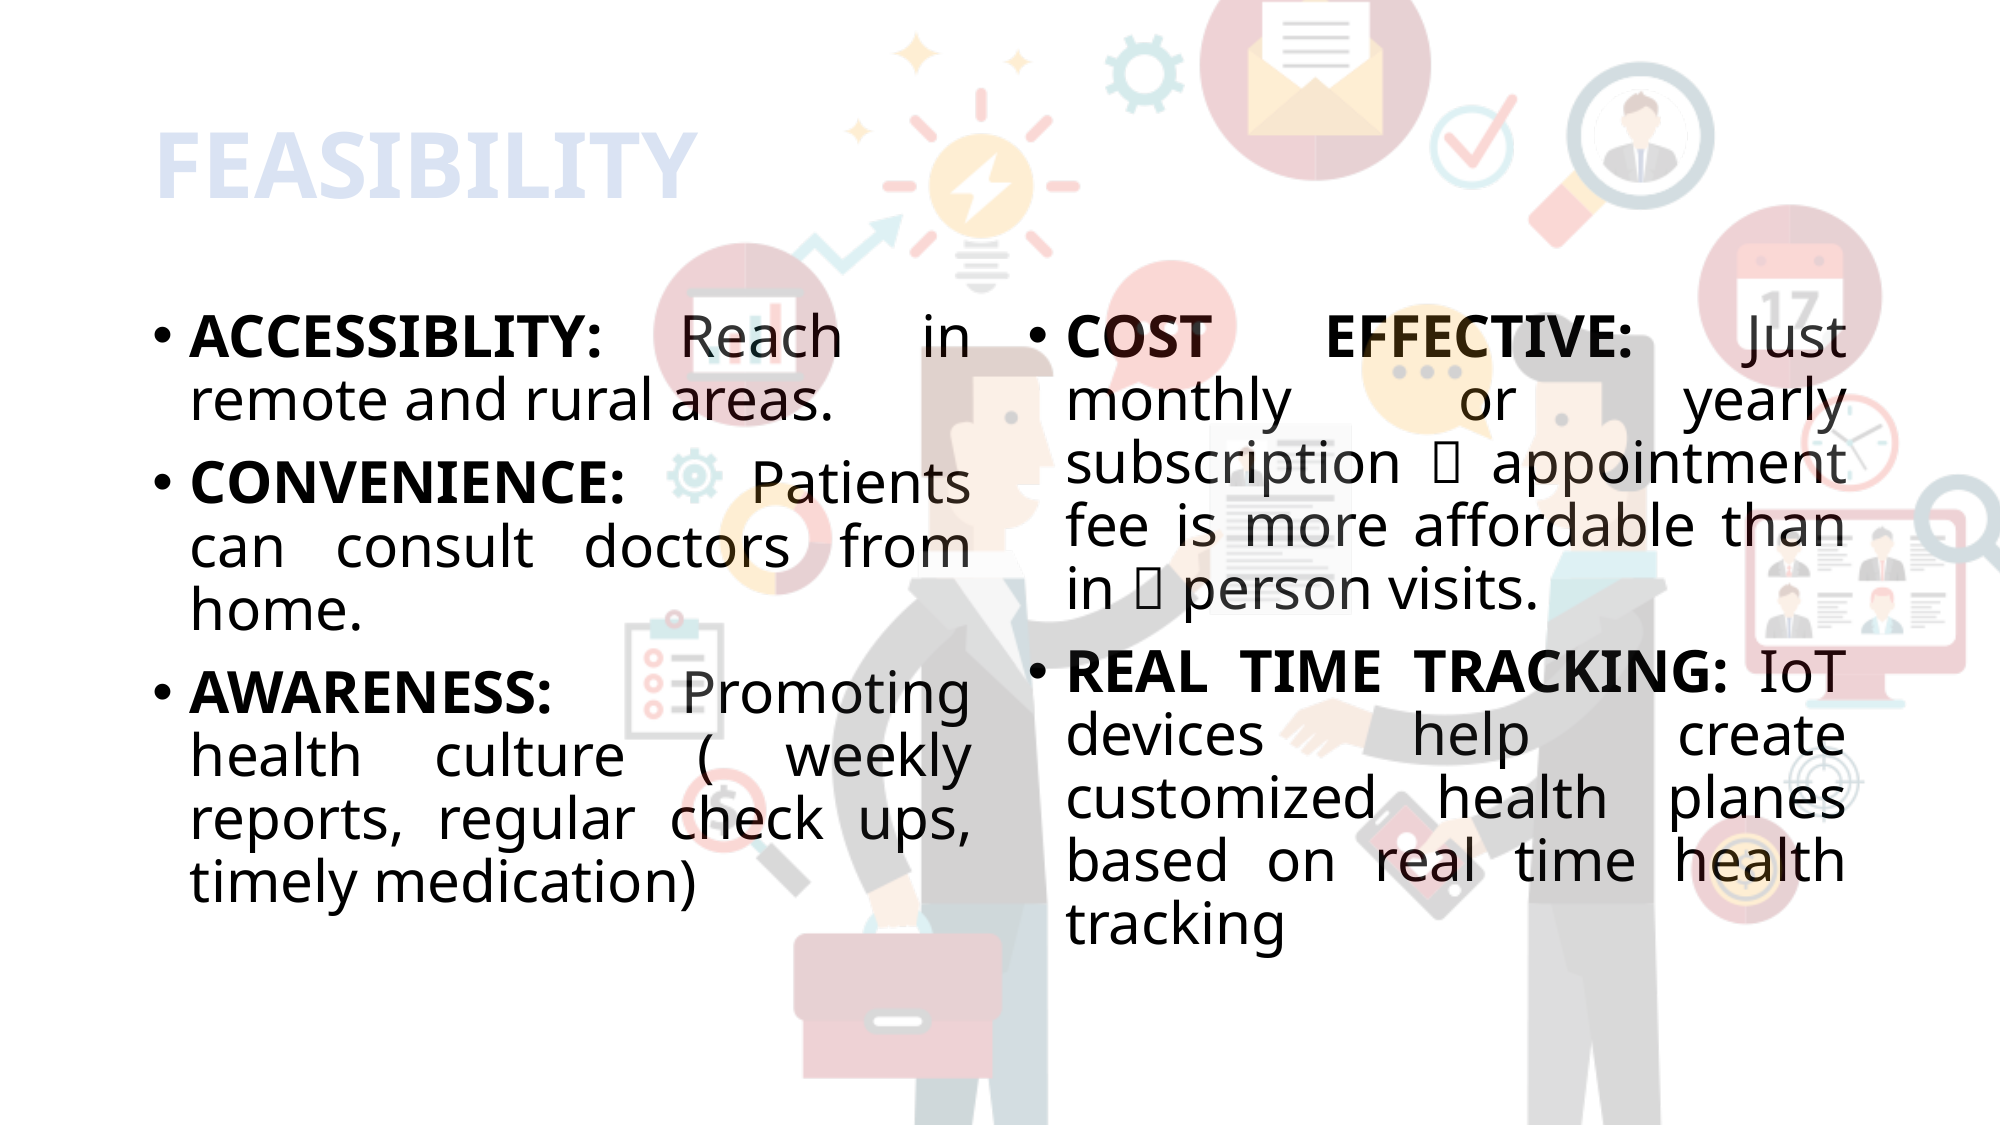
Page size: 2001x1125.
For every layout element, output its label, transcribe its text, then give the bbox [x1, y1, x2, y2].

picture [576, 0, 2000, 1125]
title FEASIBILITY [137, 59, 576, 278]
list ACCESSIBLITY: Reach in remote and rural areas. CONVENIENCE: Patients can consult doctors from home. AWARENESS: Promoting health culture ( weekly reports, regular check ups, timely medication) [137, 299, 576, 1014]
